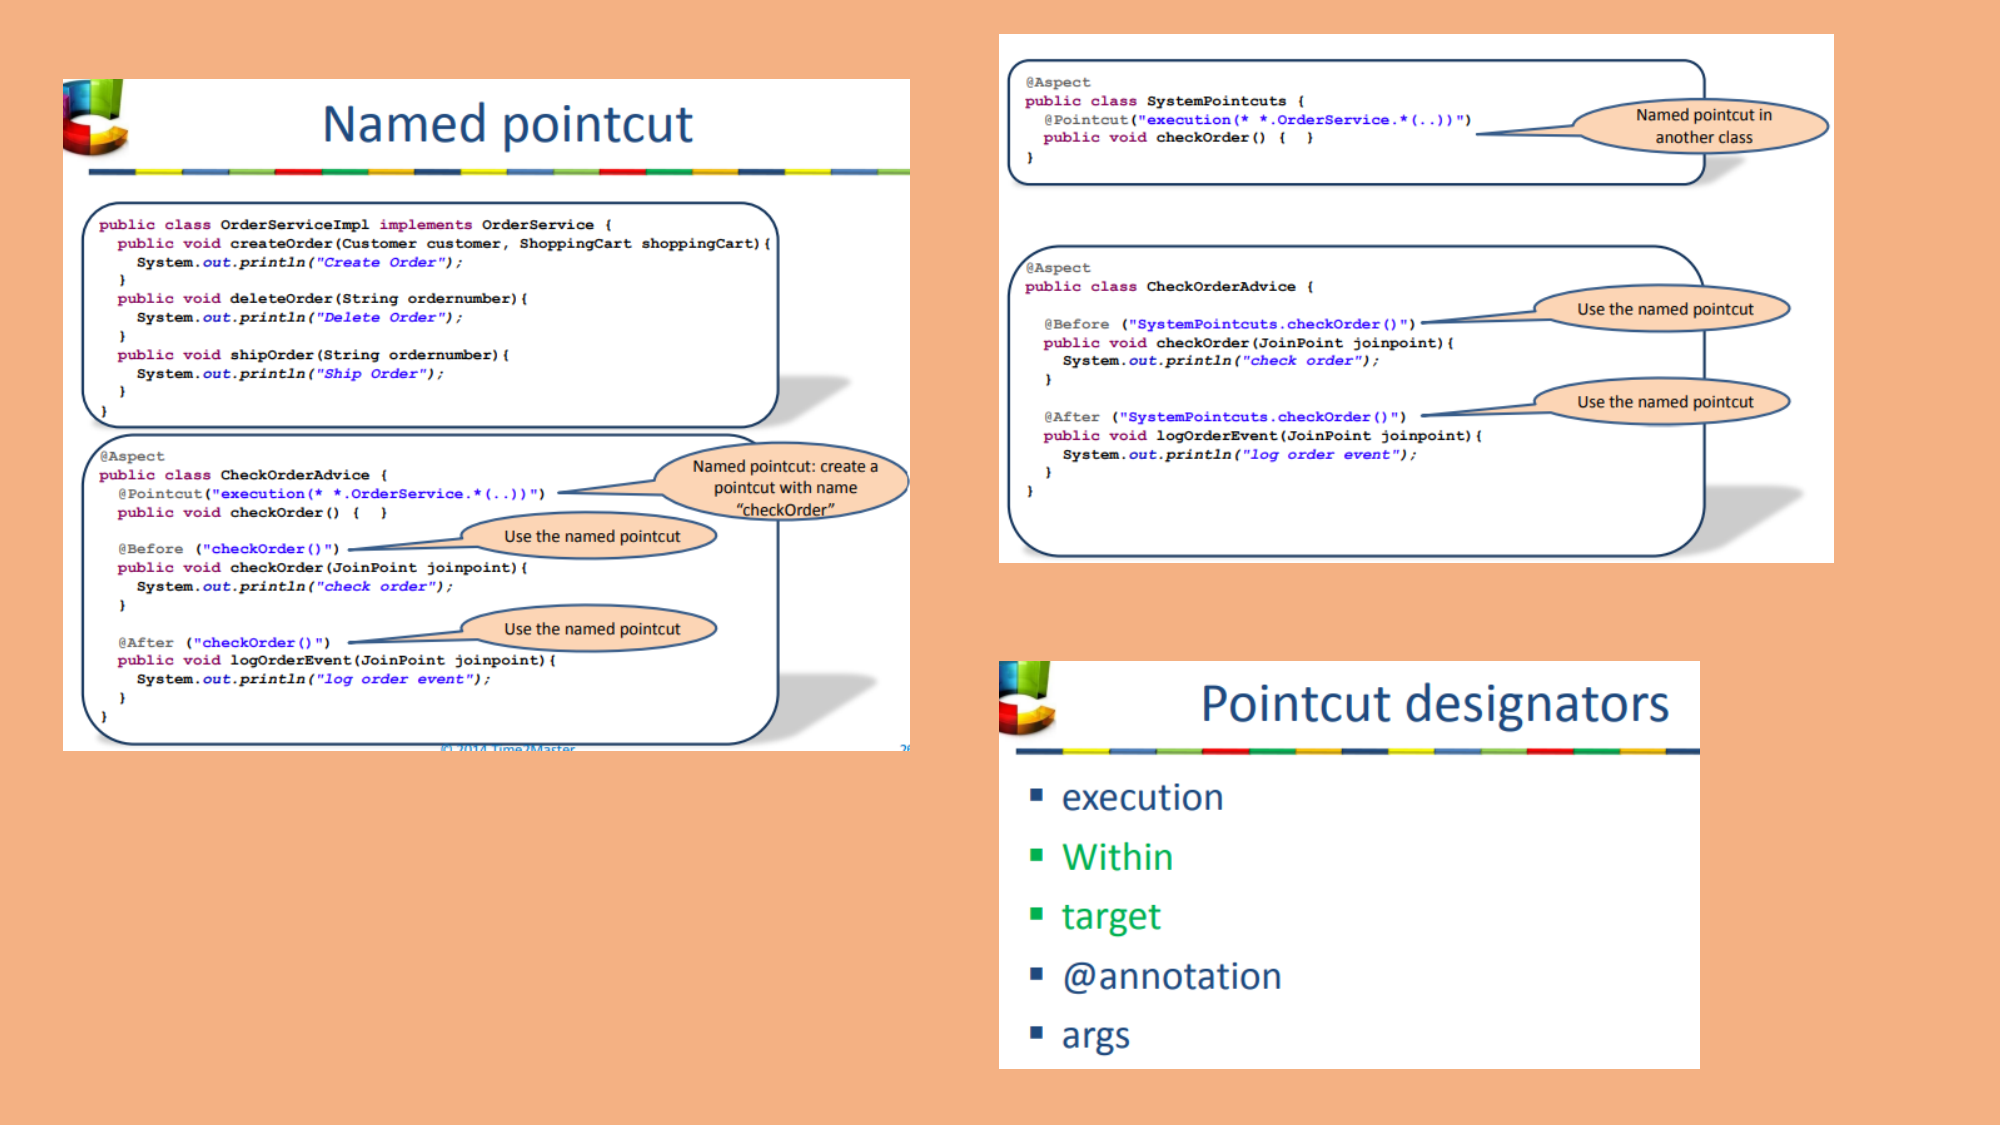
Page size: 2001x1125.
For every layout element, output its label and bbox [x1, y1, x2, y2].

picture [63, 79, 910, 751]
picture [999, 34, 1834, 563]
picture [999, 661, 1700, 1070]
